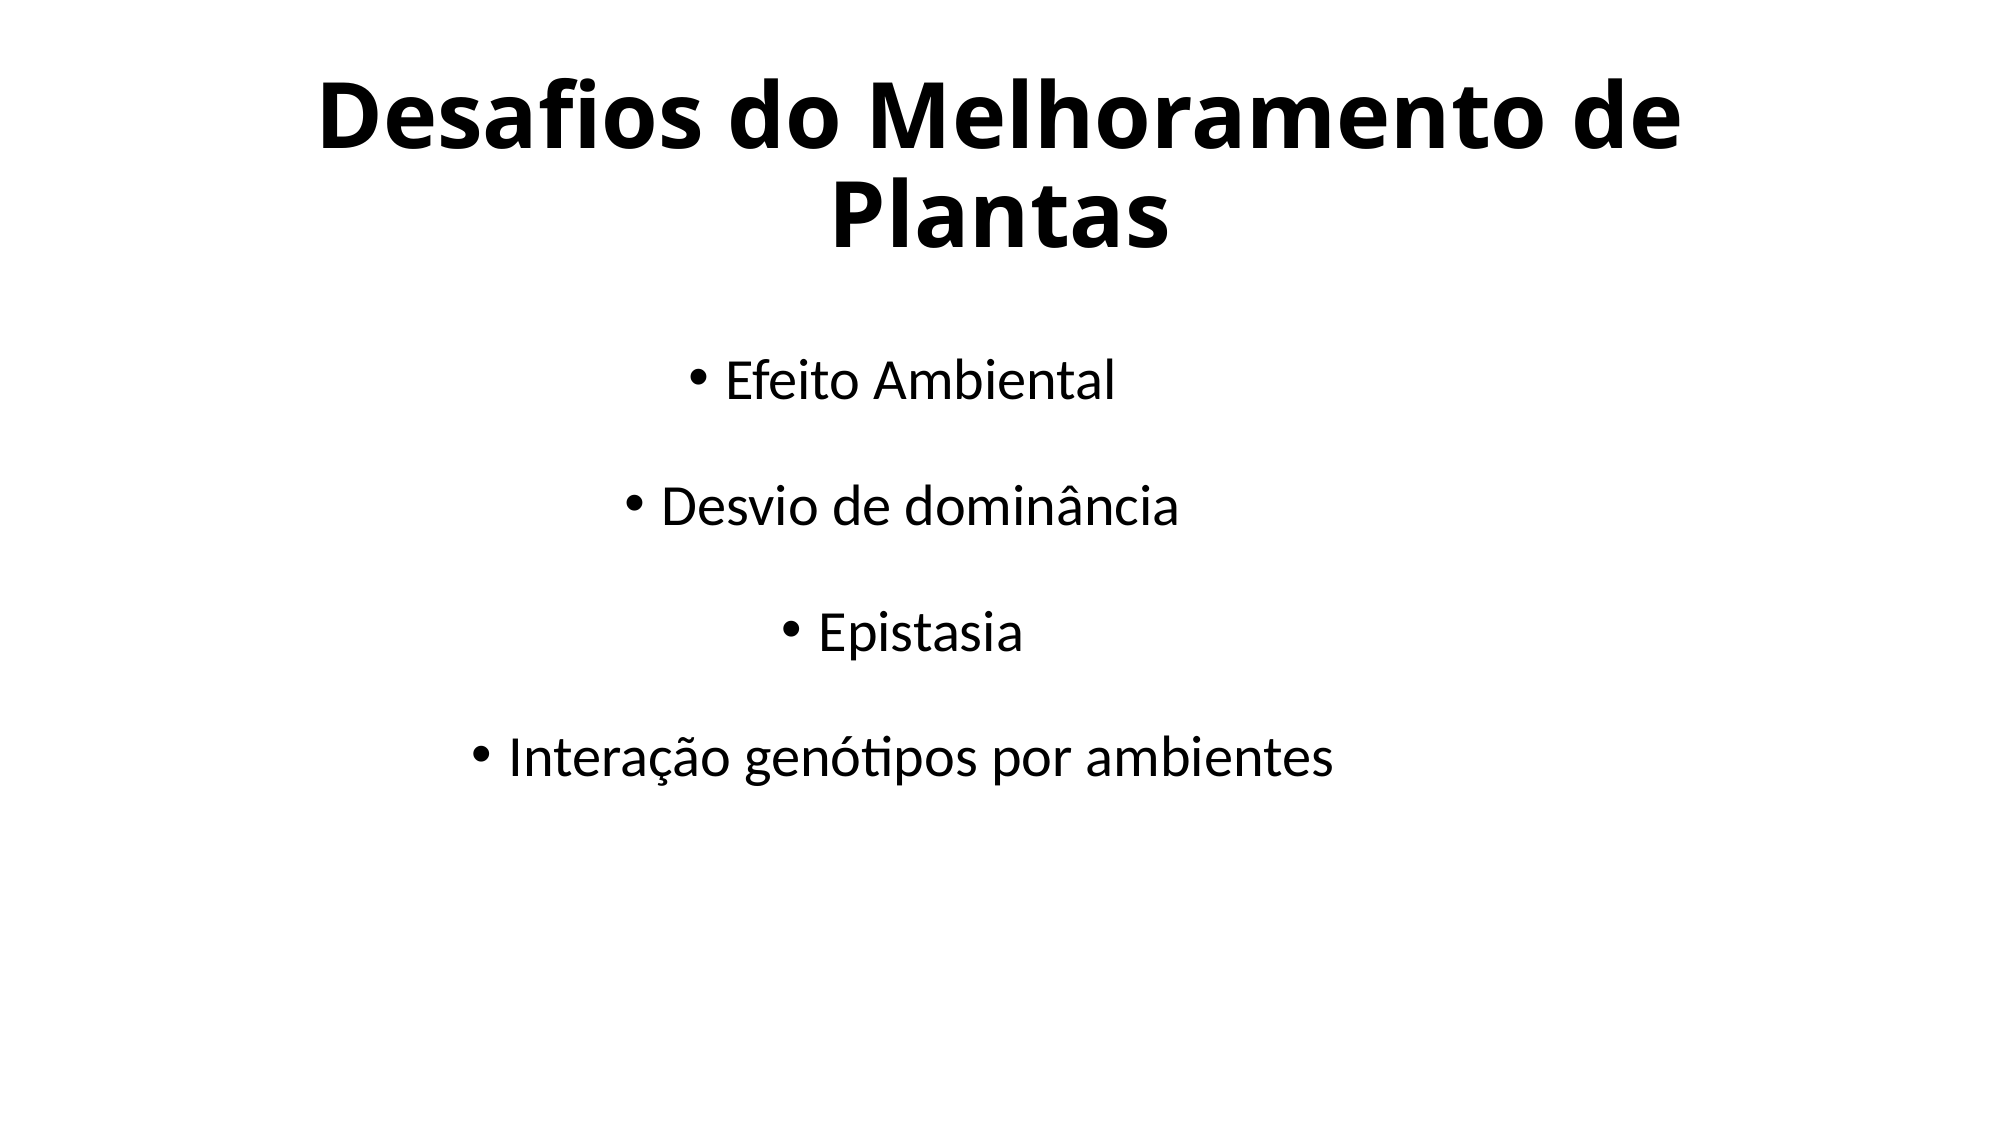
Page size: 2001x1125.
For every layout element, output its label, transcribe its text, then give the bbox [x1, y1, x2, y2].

title Desafios do Melhoramento de Plantas [137, 59, 1863, 278]
list Efeito Ambiental Desvio de dominância Epistasia Interação genótipos por ambientes [158, 299, 1647, 1019]
